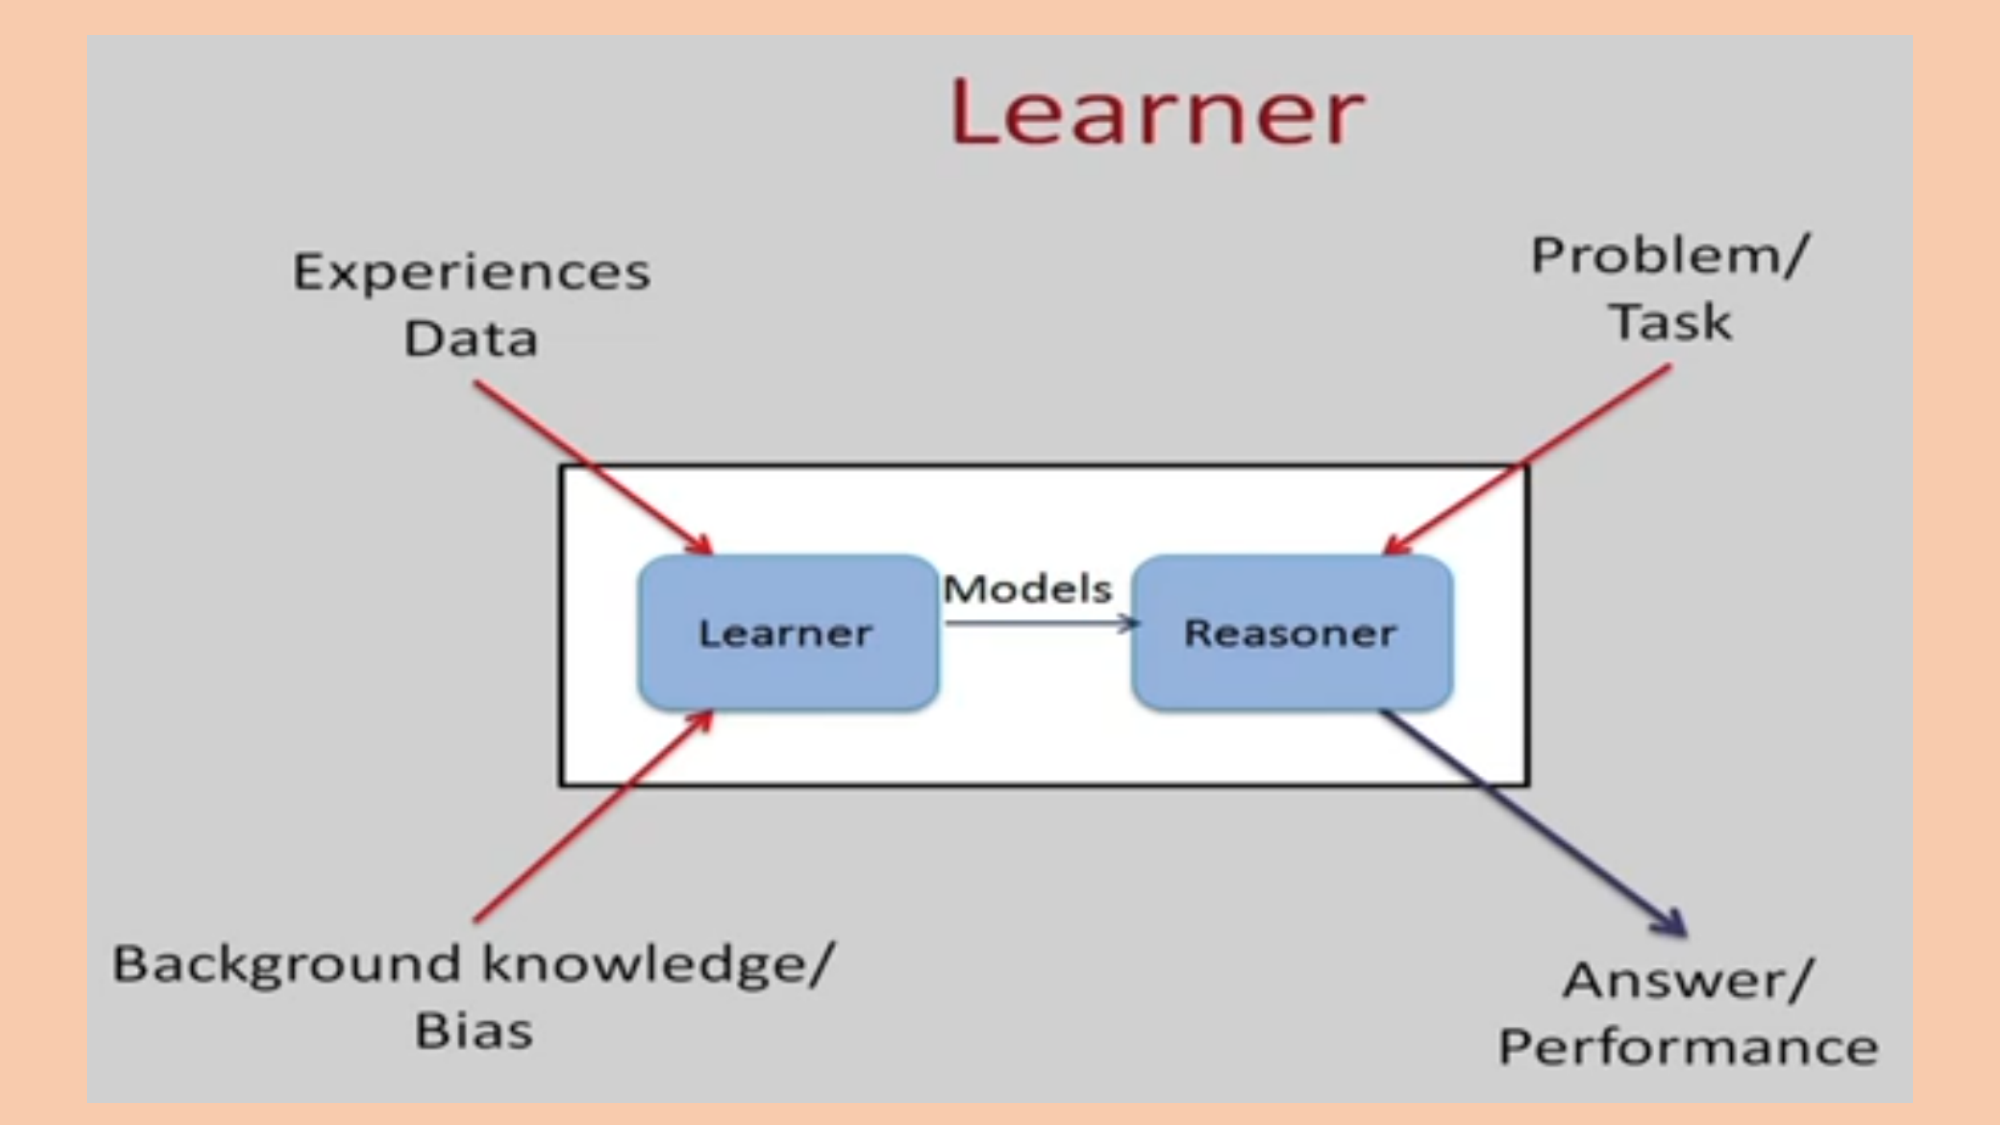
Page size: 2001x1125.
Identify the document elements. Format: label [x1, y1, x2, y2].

picture [87, 35, 1913, 1103]
